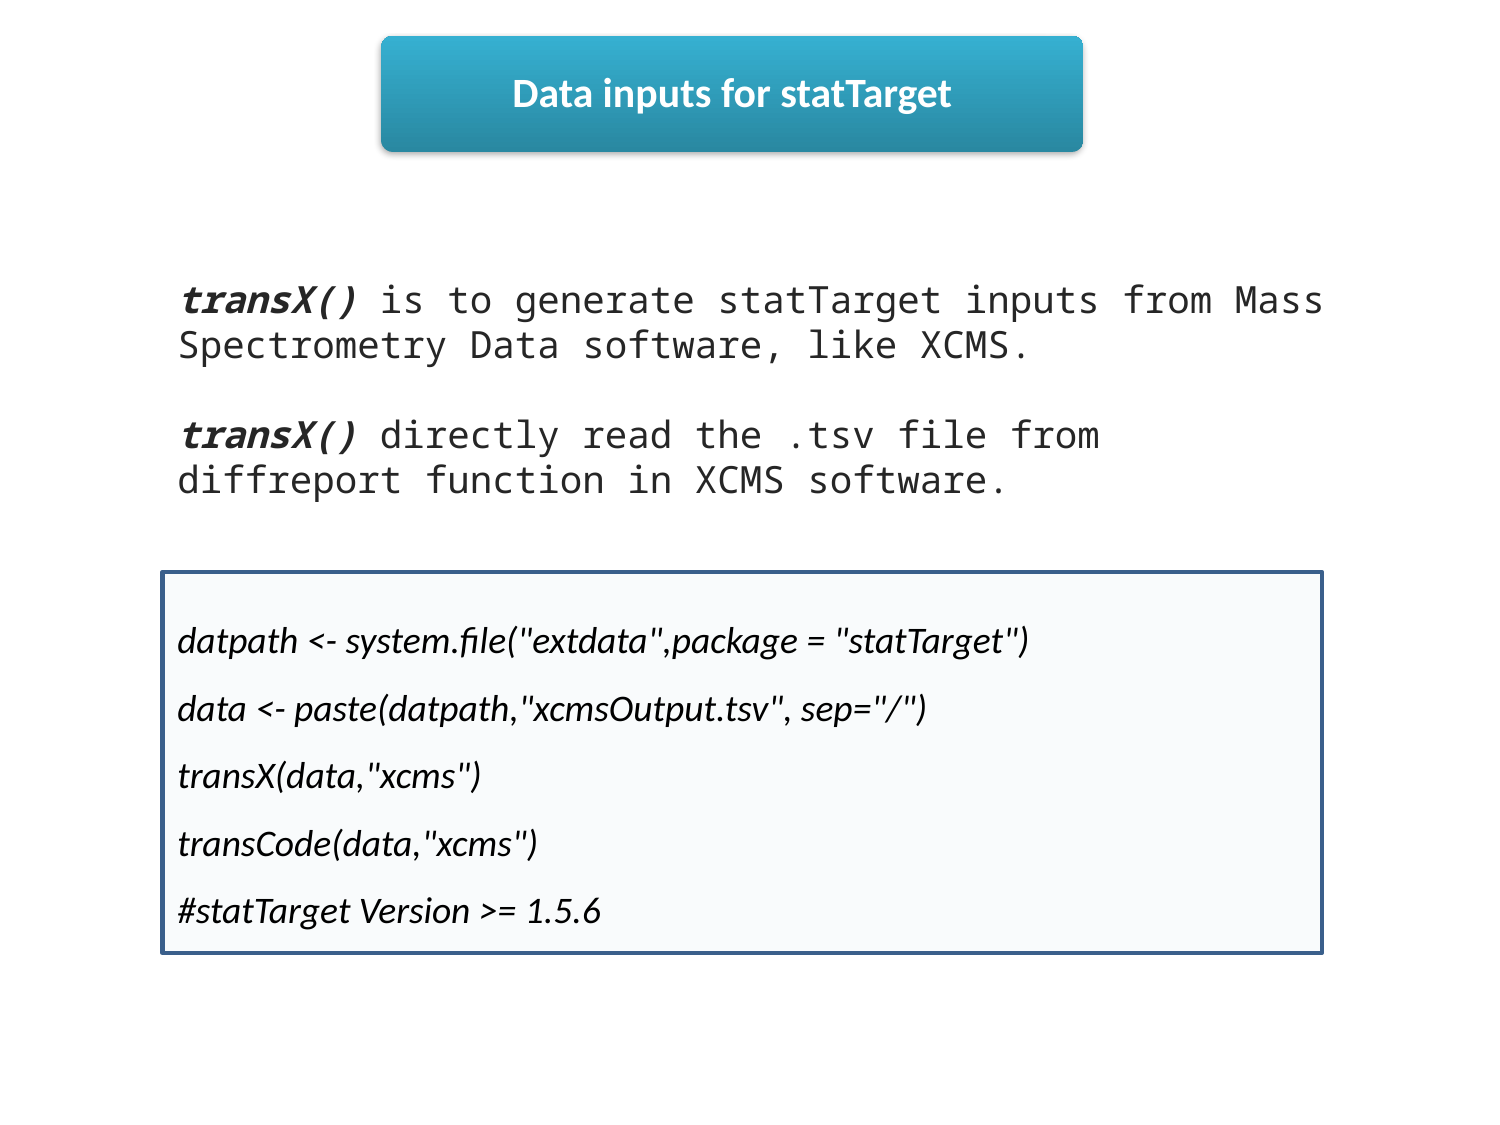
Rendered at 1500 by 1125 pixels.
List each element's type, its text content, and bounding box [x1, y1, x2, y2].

text_box datpath <- system.file("extdata",package = "statTarget") data <- paste(datpath,"xcmsOutput.tsv", sep="/") transX(data,"xcms") transCode(data,"xcms") #statTarget Version >= 1.5.6 [160, 570, 1324, 955]
text_box transX() is to generate statTarget inputs from Mass Spectrometry Data software, like XCMS. transX() directly read the .tsv file from diffreport function in XCMS software. [162, 268, 1354, 509]
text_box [380, 35, 1084, 153]
